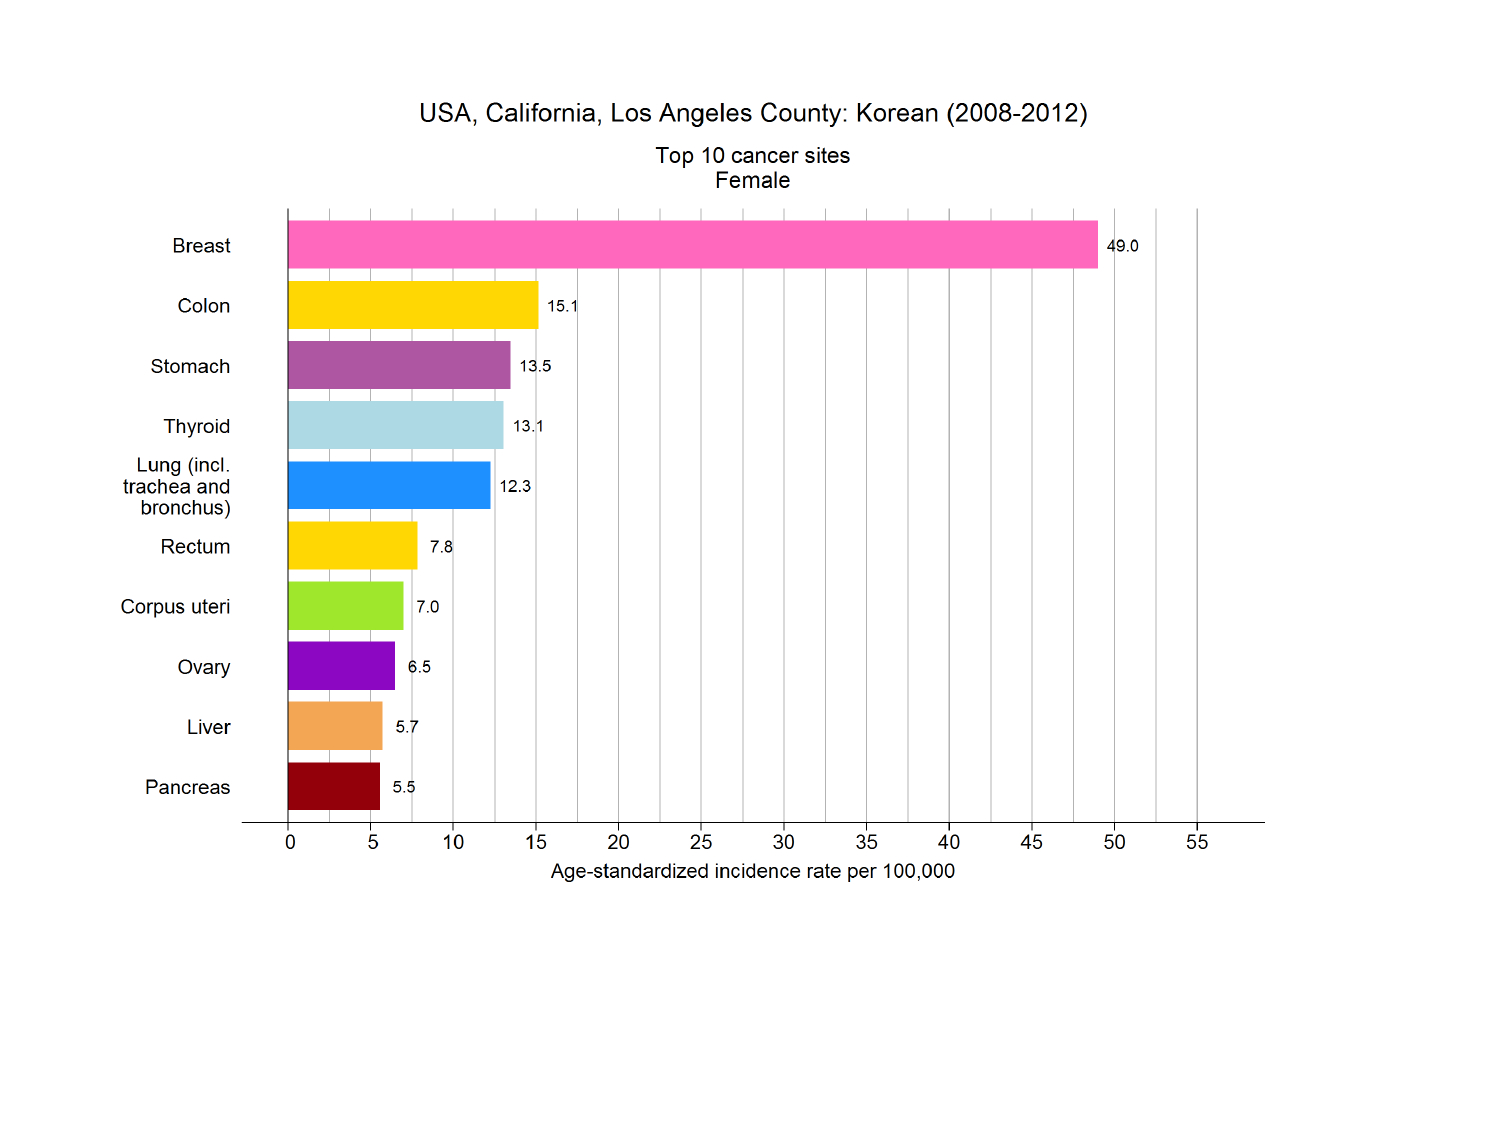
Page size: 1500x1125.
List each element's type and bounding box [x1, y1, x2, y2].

list [91, 67, 1293, 917]
